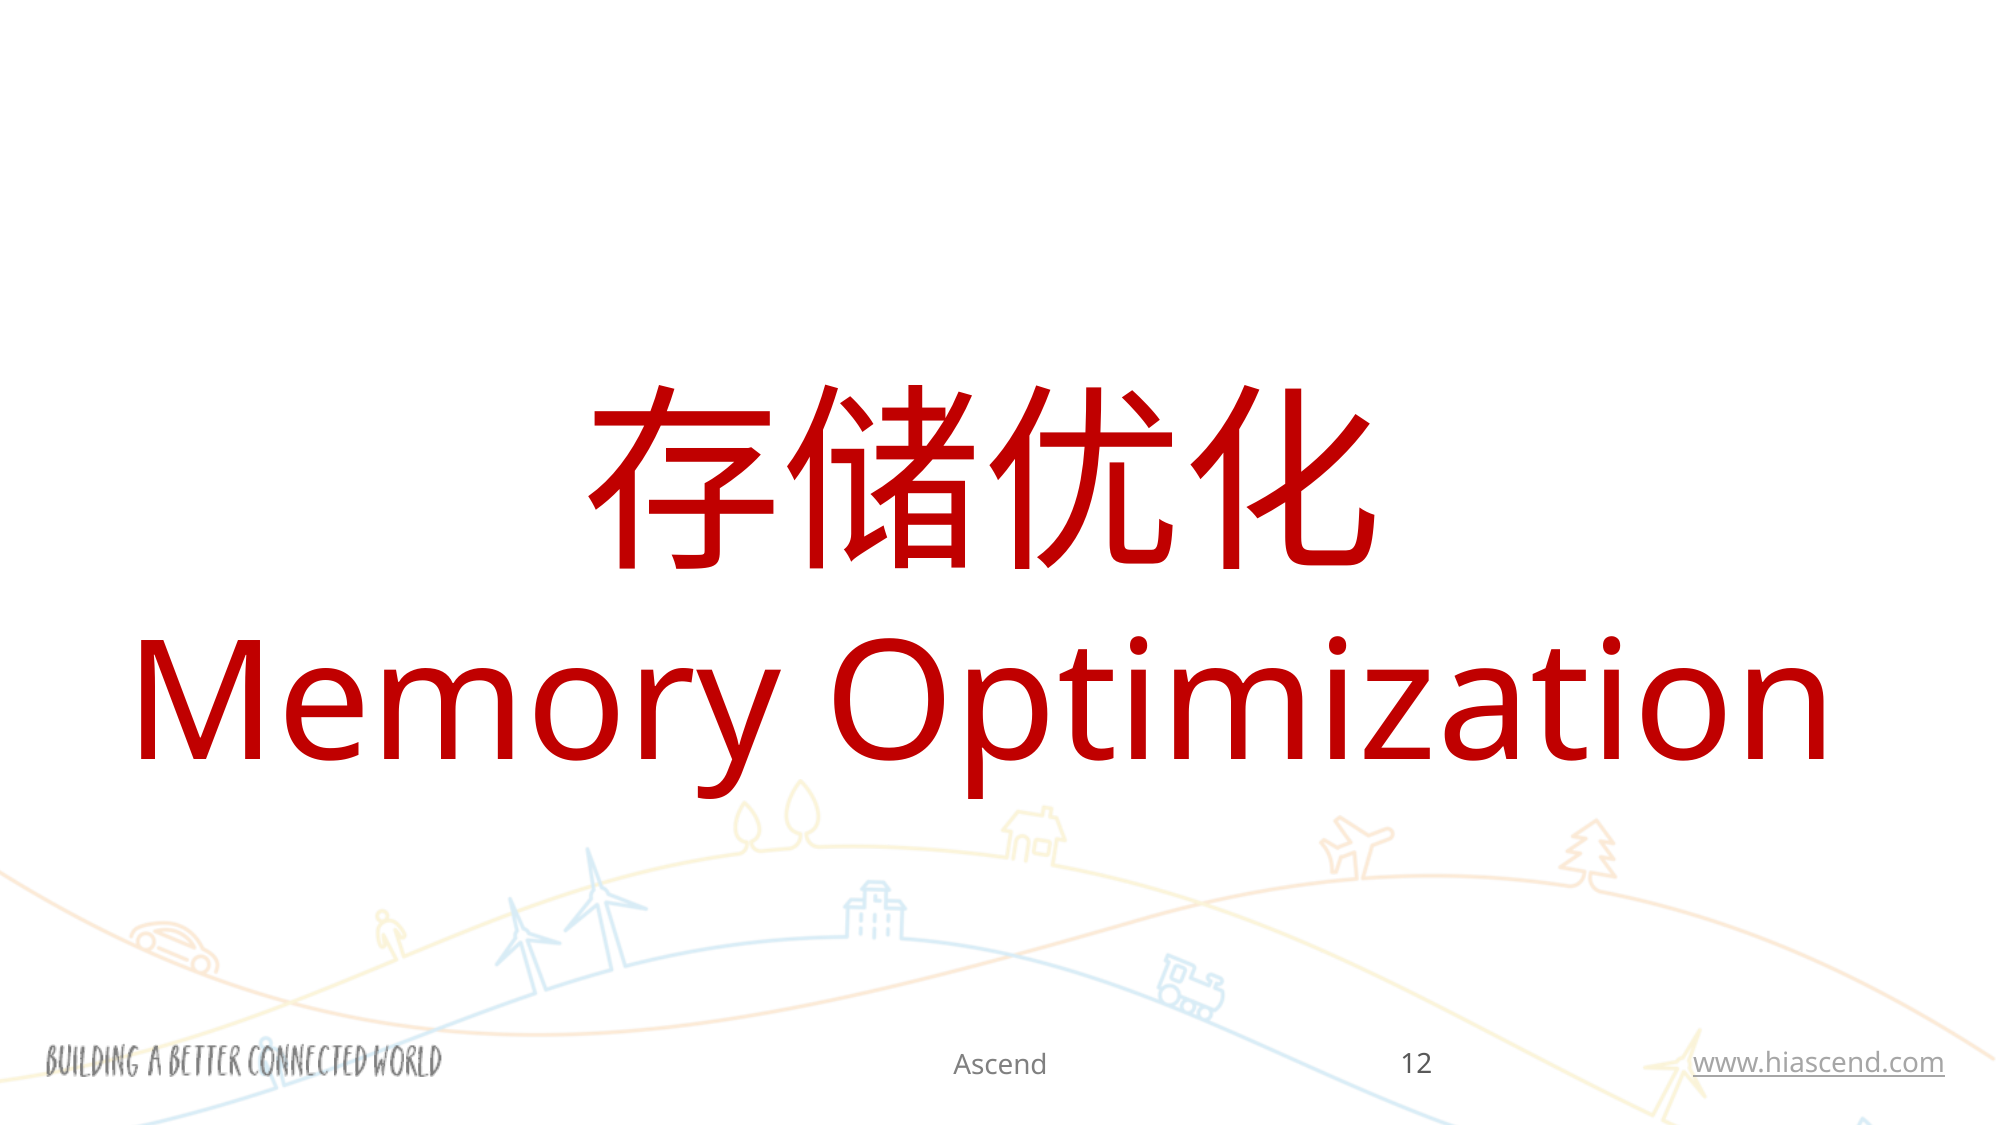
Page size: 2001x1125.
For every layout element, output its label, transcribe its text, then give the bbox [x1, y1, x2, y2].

list 存储优化 Memory Optimization [102, 160, 1863, 986]
picture [23, 1023, 468, 1105]
